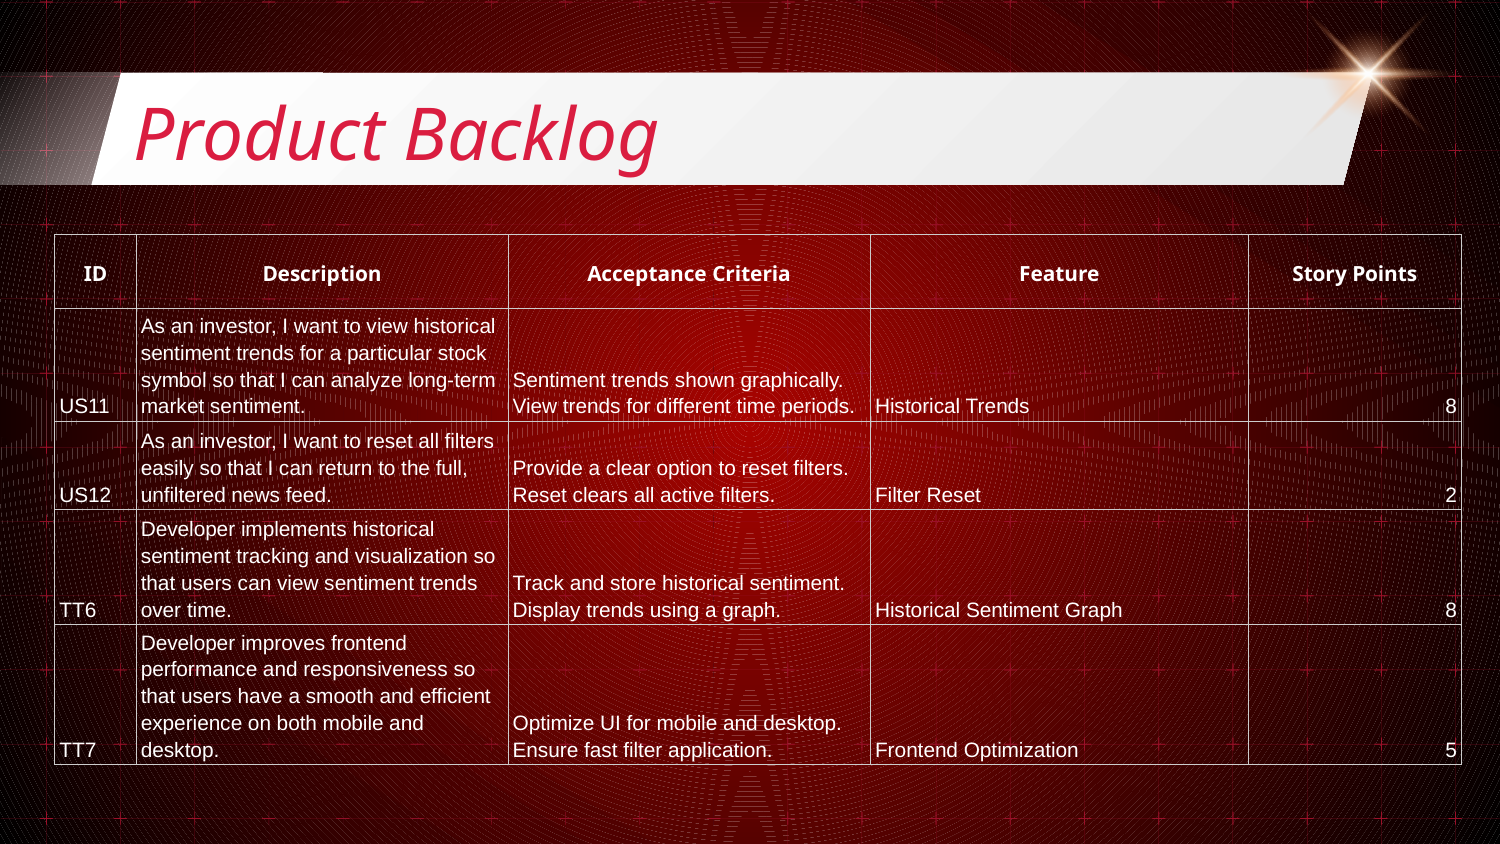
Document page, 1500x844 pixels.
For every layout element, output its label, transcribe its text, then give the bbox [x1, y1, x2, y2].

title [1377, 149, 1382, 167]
table_cell US12 [55, 422, 136, 509]
table_cell As an investor, I want to view historical sentiment trends for a particular stock symbol so that I can analyze long-term market sentiment. [137, 309, 508, 421]
table_cell 5 [1249, 625, 1461, 764]
table_cell Track and store historical sentiment. Display trends using a graph. [509, 510, 870, 624]
table_cell Frontend Optimization [871, 625, 1248, 764]
table_cell Provide a clear option to reset filters. Reset clears all active filters. [509, 422, 870, 509]
table_cell Historical Trends [871, 309, 1248, 421]
table_cell TT6 [55, 510, 136, 624]
picture [0, 0, 1500, 844]
table_header Story Points [1249, 235, 1461, 308]
table_cell Sentiment trends shown graphically. View trends for different time periods. [509, 309, 870, 421]
table_cell 2 [1249, 422, 1461, 509]
table_cell Filter Reset [871, 422, 1248, 509]
table_cell As an investor, I want to reset all filters easily so that I can return to the full, unfiltered news feed. [137, 422, 508, 509]
table_cell Optimize UI for mobile and desktop. Ensure fast filter application. [509, 625, 870, 764]
table_cell Developer implements historical sentiment tracking and visualization so that users can view sentiment trends over time. [137, 510, 508, 624]
table_cell TT7 [55, 625, 136, 764]
table_header Feature [871, 235, 1248, 308]
table_cell Historical Sentiment Graph [871, 510, 1248, 624]
table_cell Developer improves frontend performance and responsiveness so that users have a smooth and efficient experience on both mobile and desktop. [137, 625, 508, 764]
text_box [0, 72, 1373, 185]
table_cell US11 [55, 309, 136, 421]
table_header ID [55, 235, 136, 308]
table_header Description [137, 235, 508, 308]
table_header Acceptance Criteria [509, 235, 870, 308]
table_cell 8 [1249, 309, 1461, 421]
table_cell 8 [1249, 510, 1461, 624]
